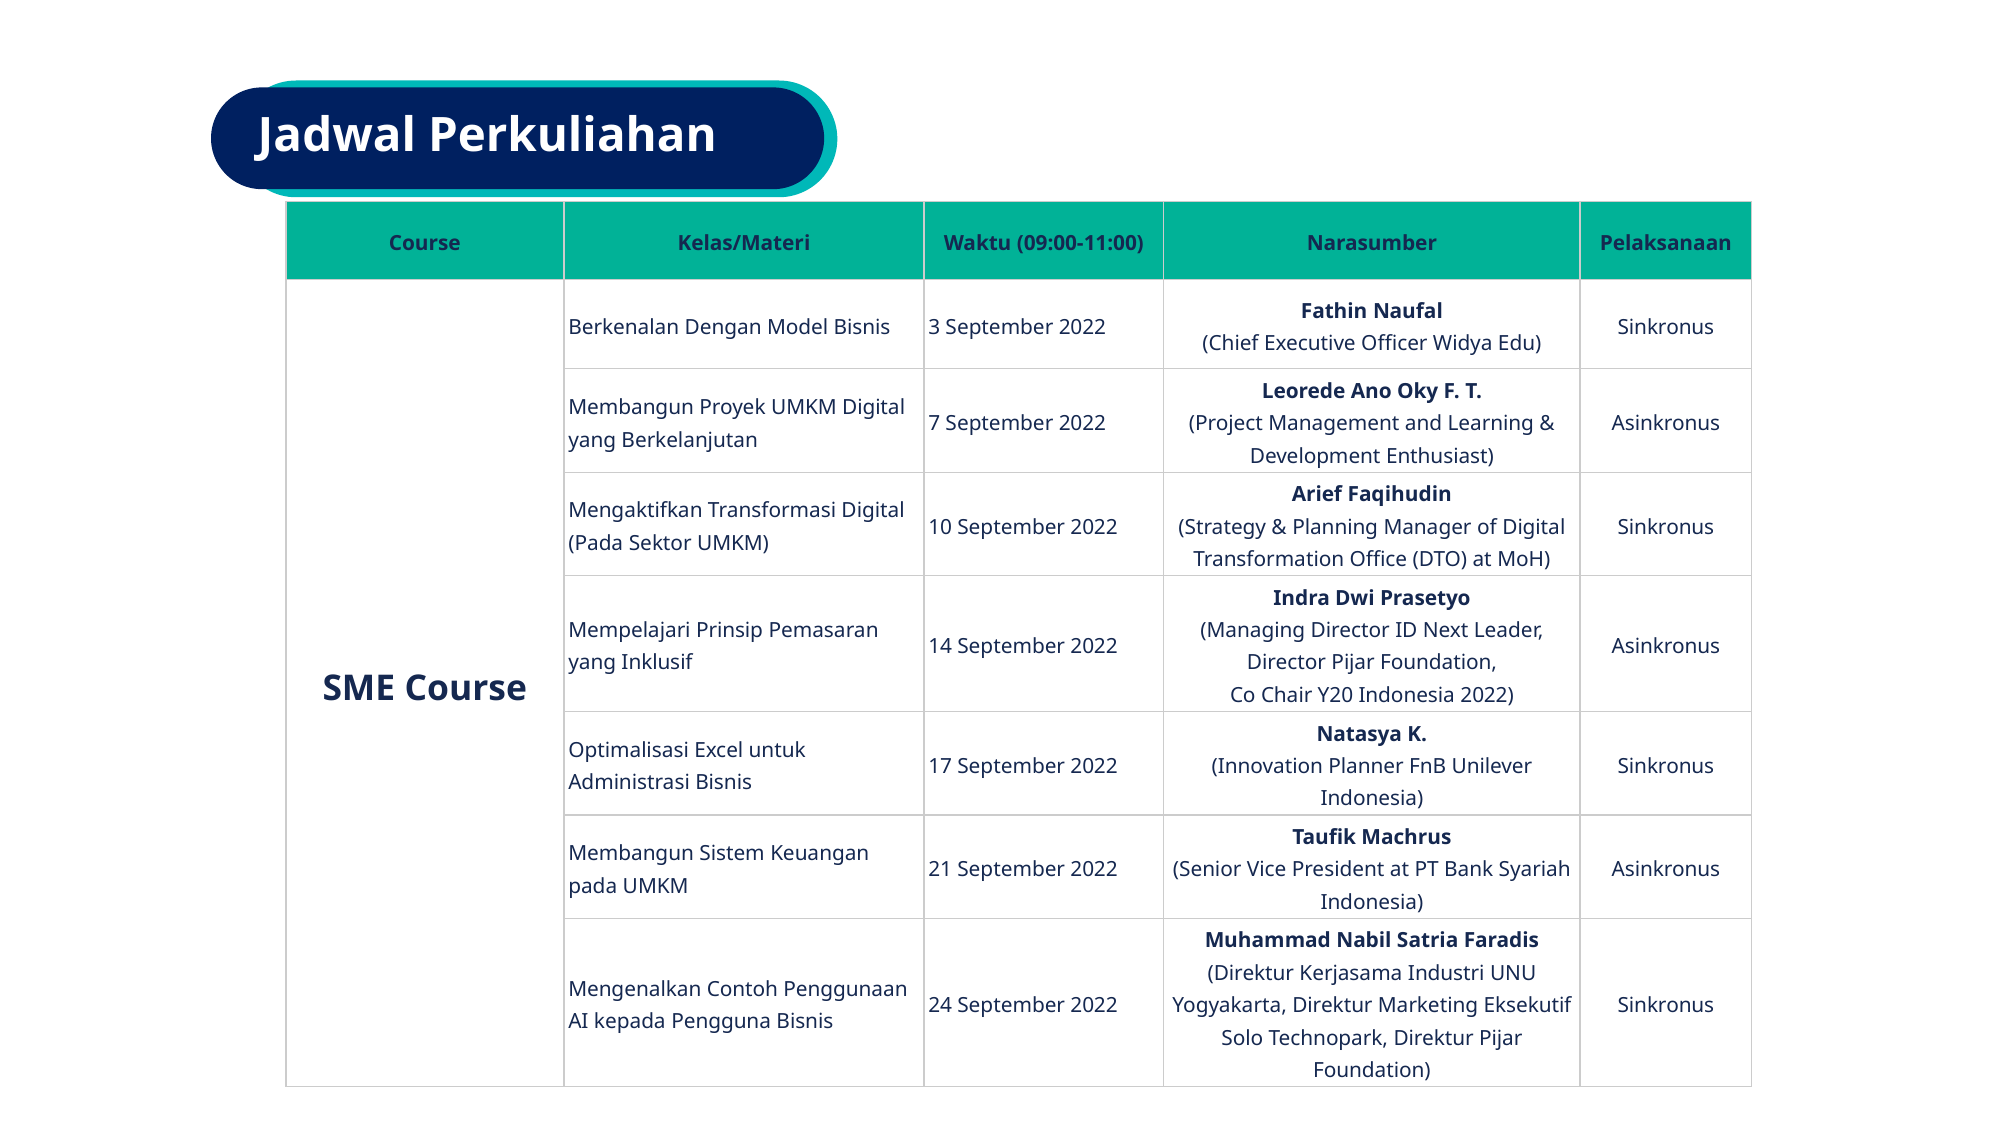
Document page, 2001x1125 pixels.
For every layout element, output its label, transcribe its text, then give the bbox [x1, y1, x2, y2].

table_cell Taufik Machrus (Senior Vice President at PT Bank Syariah Indonesia) [1164, 816, 1579, 918]
text_box Jadwal Perkuliahan [242, 96, 794, 168]
table_cell Sinkronus [1581, 919, 1751, 1086]
table_cell Fathin Naufal (Chief Executive Officer Widya Edu) [1164, 280, 1579, 368]
table_header Waktu (09:00-11:00) [925, 202, 1163, 279]
table_cell SME Course [287, 280, 563, 1086]
table_header Kelas/Materi [565, 202, 923, 279]
table_cell Membangun Sistem Keuangan pada UMKM [565, 816, 923, 918]
table_cell 7 September 2022 [925, 369, 1163, 472]
table_cell Leorede Ano Oky F. T. (Project Management and Learning & Development Enthusiast) [1164, 369, 1579, 472]
table_cell Natasya K. (Innovation Planner FnB Unilever Indonesia) [1164, 712, 1579, 814]
text_box [209, 86, 826, 191]
table_cell Asinkronus [1581, 369, 1751, 472]
table_cell Muhammad Nabil Satria Faradis (Direktur Kerjasama Industri UNU Yogyakarta, Direktur Marketing Eksekutif Solo Technopark, Direktur Pijar Foundation) [1164, 919, 1579, 1086]
table_header Narasumber [1164, 202, 1579, 279]
table_cell Asinkronus [1581, 576, 1751, 711]
table_cell 17 September 2022 [925, 712, 1163, 814]
table_cell 21 September 2022 [925, 816, 1163, 918]
table_cell Membangun Proyek UMKM Digital yang Berkelanjutan [565, 369, 923, 472]
table_cell Arief Faqihudin (Strategy & Planning Manager of Digital Transformation Office (DTO) at MoH) [1164, 473, 1579, 575]
table_cell Sinkronus [1581, 473, 1751, 575]
table_header Course [287, 202, 563, 279]
table_cell Optimalisasi Excel untuk Administrasi Bisnis [565, 712, 923, 814]
table_cell Berkenalan Dengan Model Bisnis [565, 280, 923, 368]
table_cell Mengaktifkan Transformasi Digital (Pada Sektor UMKM) [565, 473, 923, 575]
text_box [267, 79, 839, 199]
table_cell Mengenalkan Contoh Penggunaan AI kepada Pengguna Bisnis [565, 919, 923, 1086]
table_cell 3 September 2022 [925, 280, 1163, 368]
table_cell Sinkronus [1581, 280, 1751, 368]
table_header Pelaksanaan [1581, 202, 1751, 279]
table_cell Mempelajari Prinsip Pemasaran yang Inklusif [565, 576, 923, 711]
table_cell Sinkronus [1581, 712, 1751, 814]
table_cell 10 September 2022 [925, 473, 1163, 575]
text_box [283, 112, 1820, 212]
table_cell Asinkronus [1581, 816, 1751, 918]
table_cell 24 September 2022 [925, 919, 1163, 1086]
table_cell Indra Dwi Prasetyo (Managing Director ID Next Leader, Director Pijar Foundation, Co Chair Y20 Indonesia 2022) [1164, 576, 1579, 711]
table_cell 14 September 2022 [925, 576, 1163, 711]
